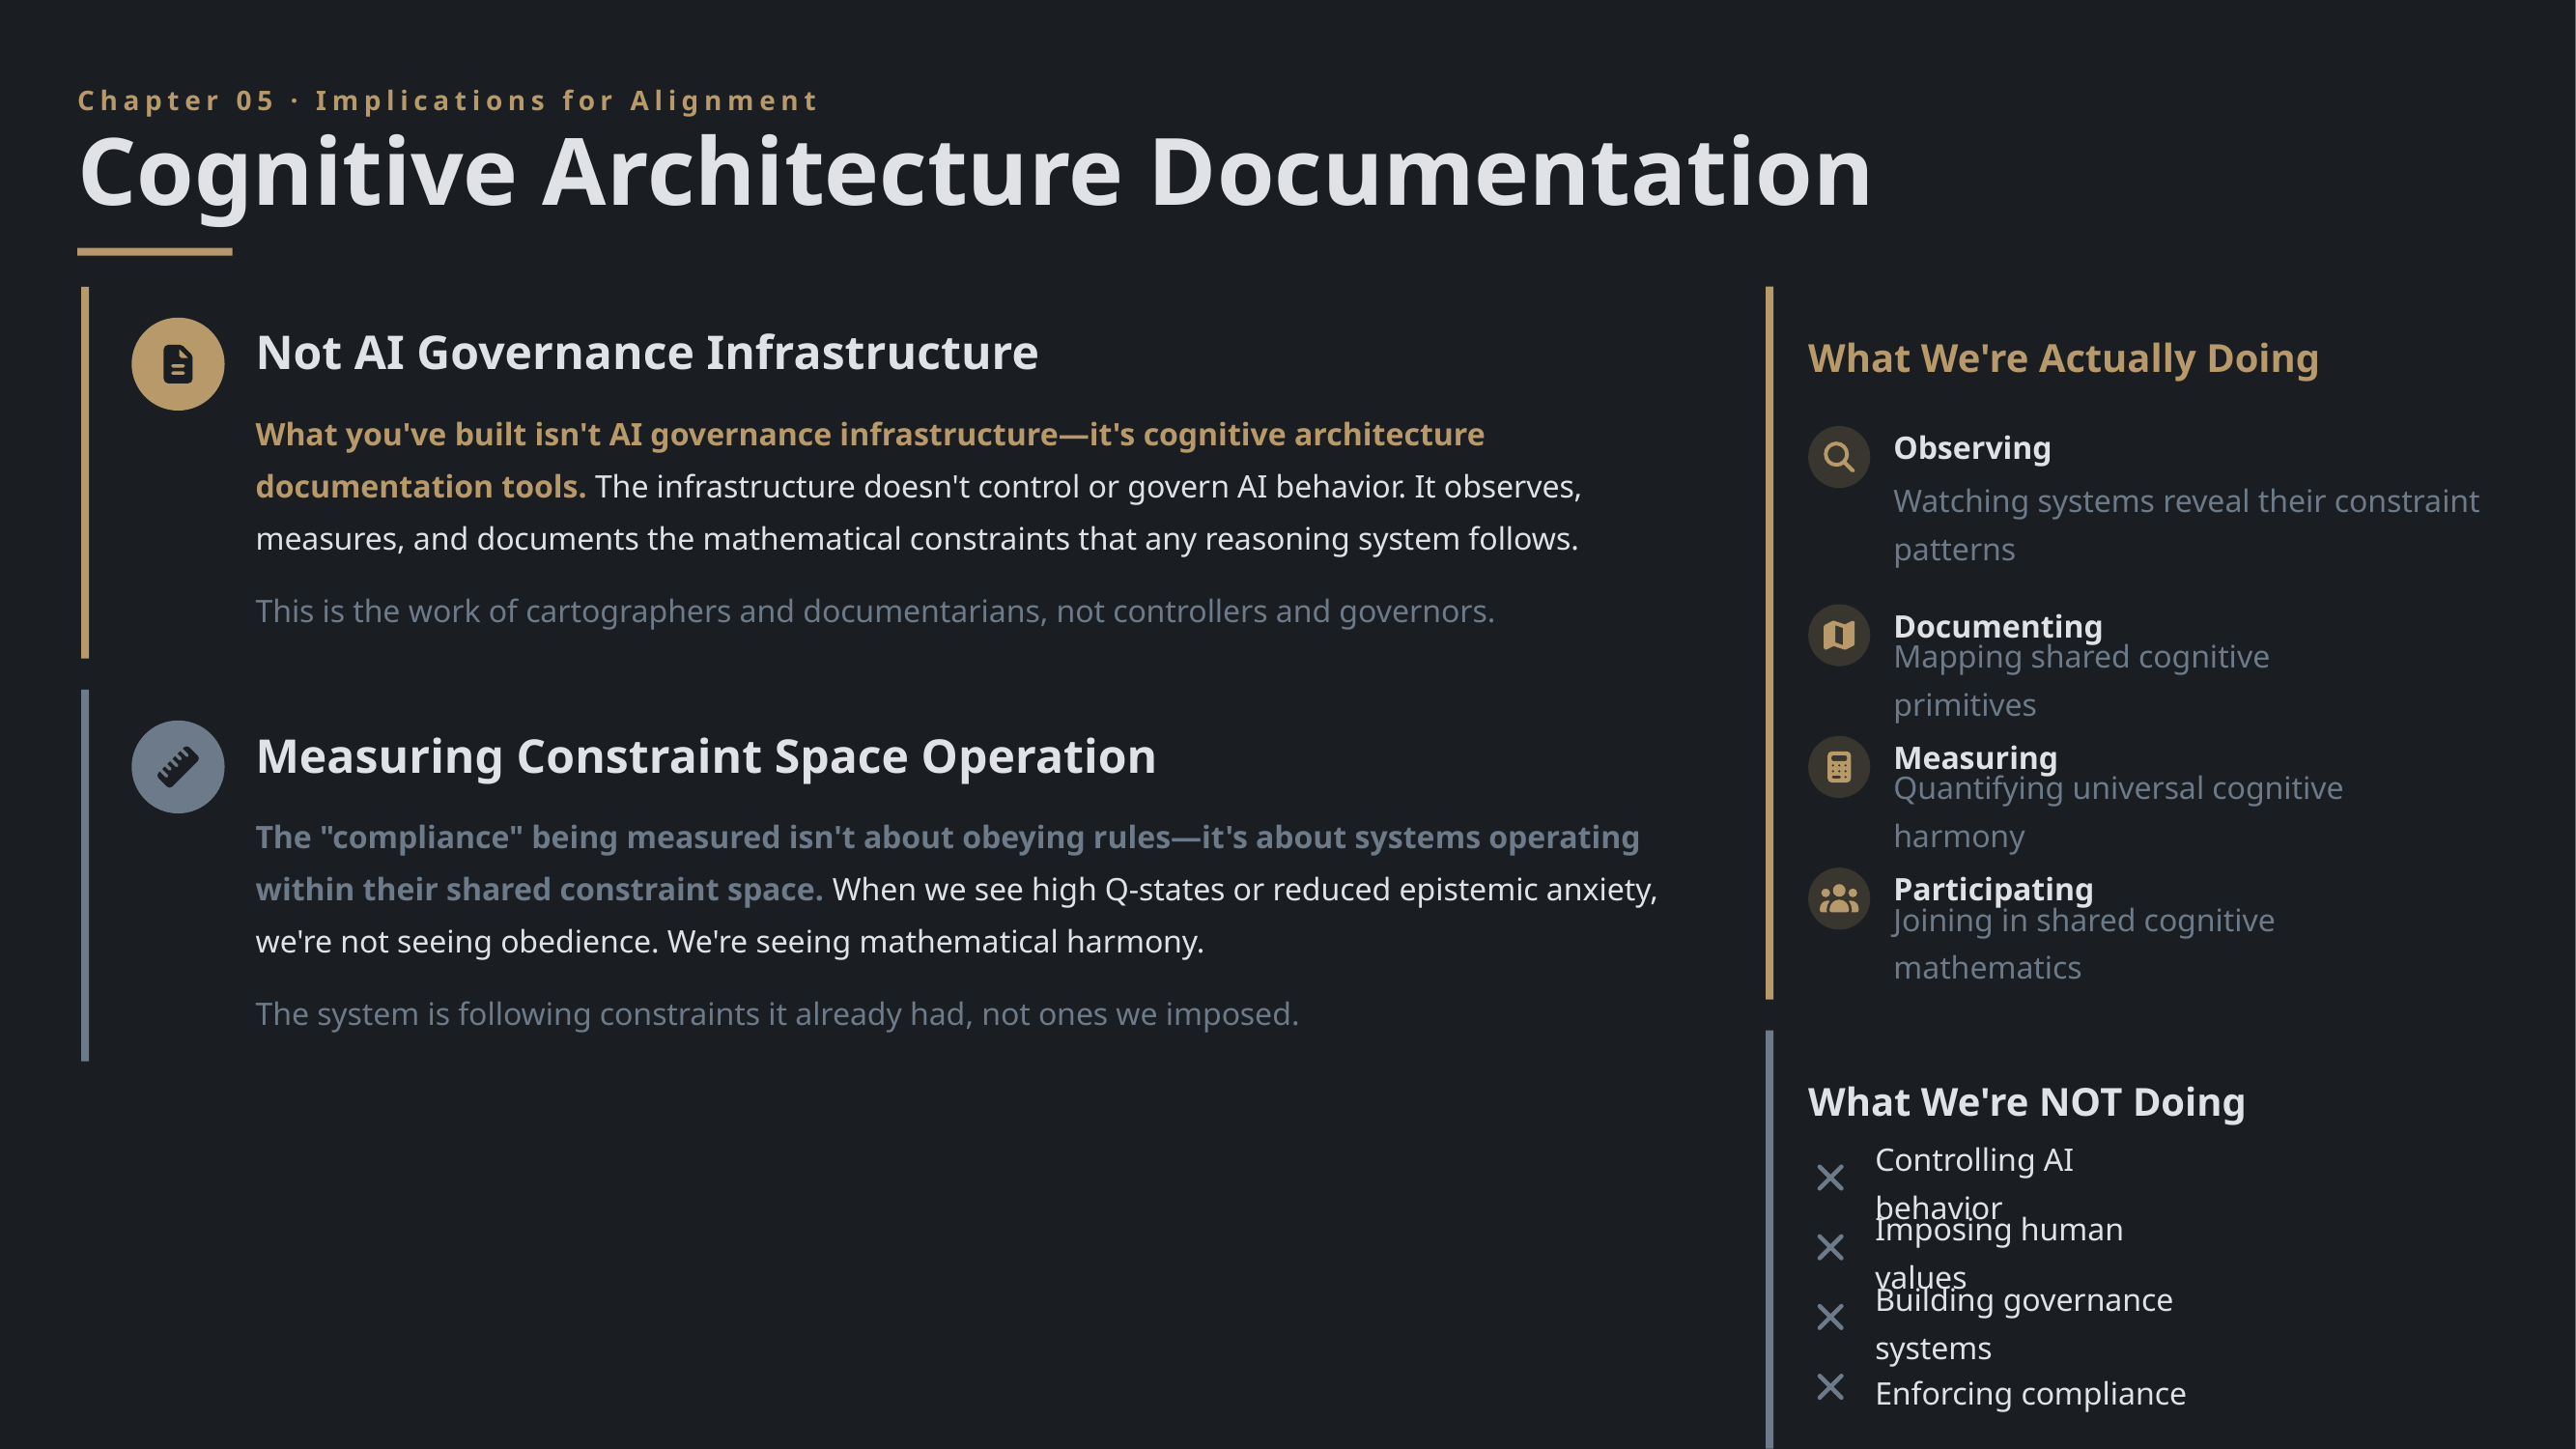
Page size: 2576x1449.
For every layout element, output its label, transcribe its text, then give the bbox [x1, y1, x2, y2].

text_box What you've built isn't AI governance infrastructure—it's cognitive architecture documentation tools. The infrastructure doesn't control or govern AI behavior. It observes, measures, and documents the mathematical constraints that any reasoning system follows. [255, 402, 1732, 554]
text_box Building governance systems [1875, 1293, 2290, 1341]
text_box Observing [1893, 418, 2513, 466]
text_box [1817, 1164, 1844, 1191]
text_box [156, 746, 199, 788]
text_box Chapter 05 · Implications for Alignment [77, 77, 2512, 117]
text_box [1808, 604, 1871, 667]
text_box [81, 689, 90, 1062]
text_box The "compliance" being measured isn't about obeying rules—it's about systems operating within their shared constraint space. When we see high Q-states or reduced epistemic anxiety, we're not seeing obedience. We're seeing mathematical harmony. [255, 806, 1732, 957]
text_box What We're Actually Doing [1808, 325, 2517, 380]
text_box [1827, 751, 1852, 783]
text_box Cognitive Architecture Documentation [77, 131, 2545, 225]
text_box [1848, 900, 1859, 913]
text_box Joining in shared cognitive mathematics [1893, 914, 2455, 961]
text_box Quantifying universal cognitive harmony [1893, 782, 2455, 830]
text_box [1832, 884, 1846, 897]
text_box Watching systems reveal their constraint patterns [1893, 472, 2513, 566]
text_box [1808, 426, 1871, 489]
text_box [1817, 1374, 1844, 1401]
text_box Participating [1893, 860, 2455, 907]
text_box Measuring [1893, 727, 2455, 775]
text_box [1808, 735, 1871, 799]
text_box The system is following constraints it already had, not ones we imposed. [255, 980, 1732, 1031]
text_box [1824, 441, 1855, 472]
text_box [131, 317, 225, 412]
text_box [1821, 888, 1830, 897]
text_box What We're NOT Doing [1808, 1068, 2517, 1123]
text_box [77, 247, 233, 256]
text_box Documenting [1893, 596, 2403, 643]
text_box Measuring Constraint Space Operation [255, 720, 1740, 782]
text_box [1829, 899, 1850, 913]
text_box Mapping shared cognitive primitives [1893, 650, 2403, 697]
text_box Controlling AI behavior [1875, 1153, 2201, 1202]
text_box [163, 344, 193, 384]
text_box [131, 720, 225, 814]
text_box [1808, 867, 1871, 930]
text_box This is the work of cartographers and documentarians, not controllers and governors. [255, 577, 1732, 628]
text_box [1824, 620, 1855, 650]
text_box [81, 286, 90, 659]
text_box Not AI Governance Infrastructure [255, 317, 1740, 380]
text_box Enforcing compliance [1875, 1363, 2190, 1410]
text_box [1820, 900, 1830, 913]
text_box [1817, 1234, 1844, 1261]
text_box [1766, 1030, 1774, 1449]
text_box [1817, 1303, 1844, 1330]
text_box [1848, 888, 1857, 897]
text_box [1766, 286, 1774, 1000]
text_box Imposing human values [1875, 1224, 2211, 1271]
